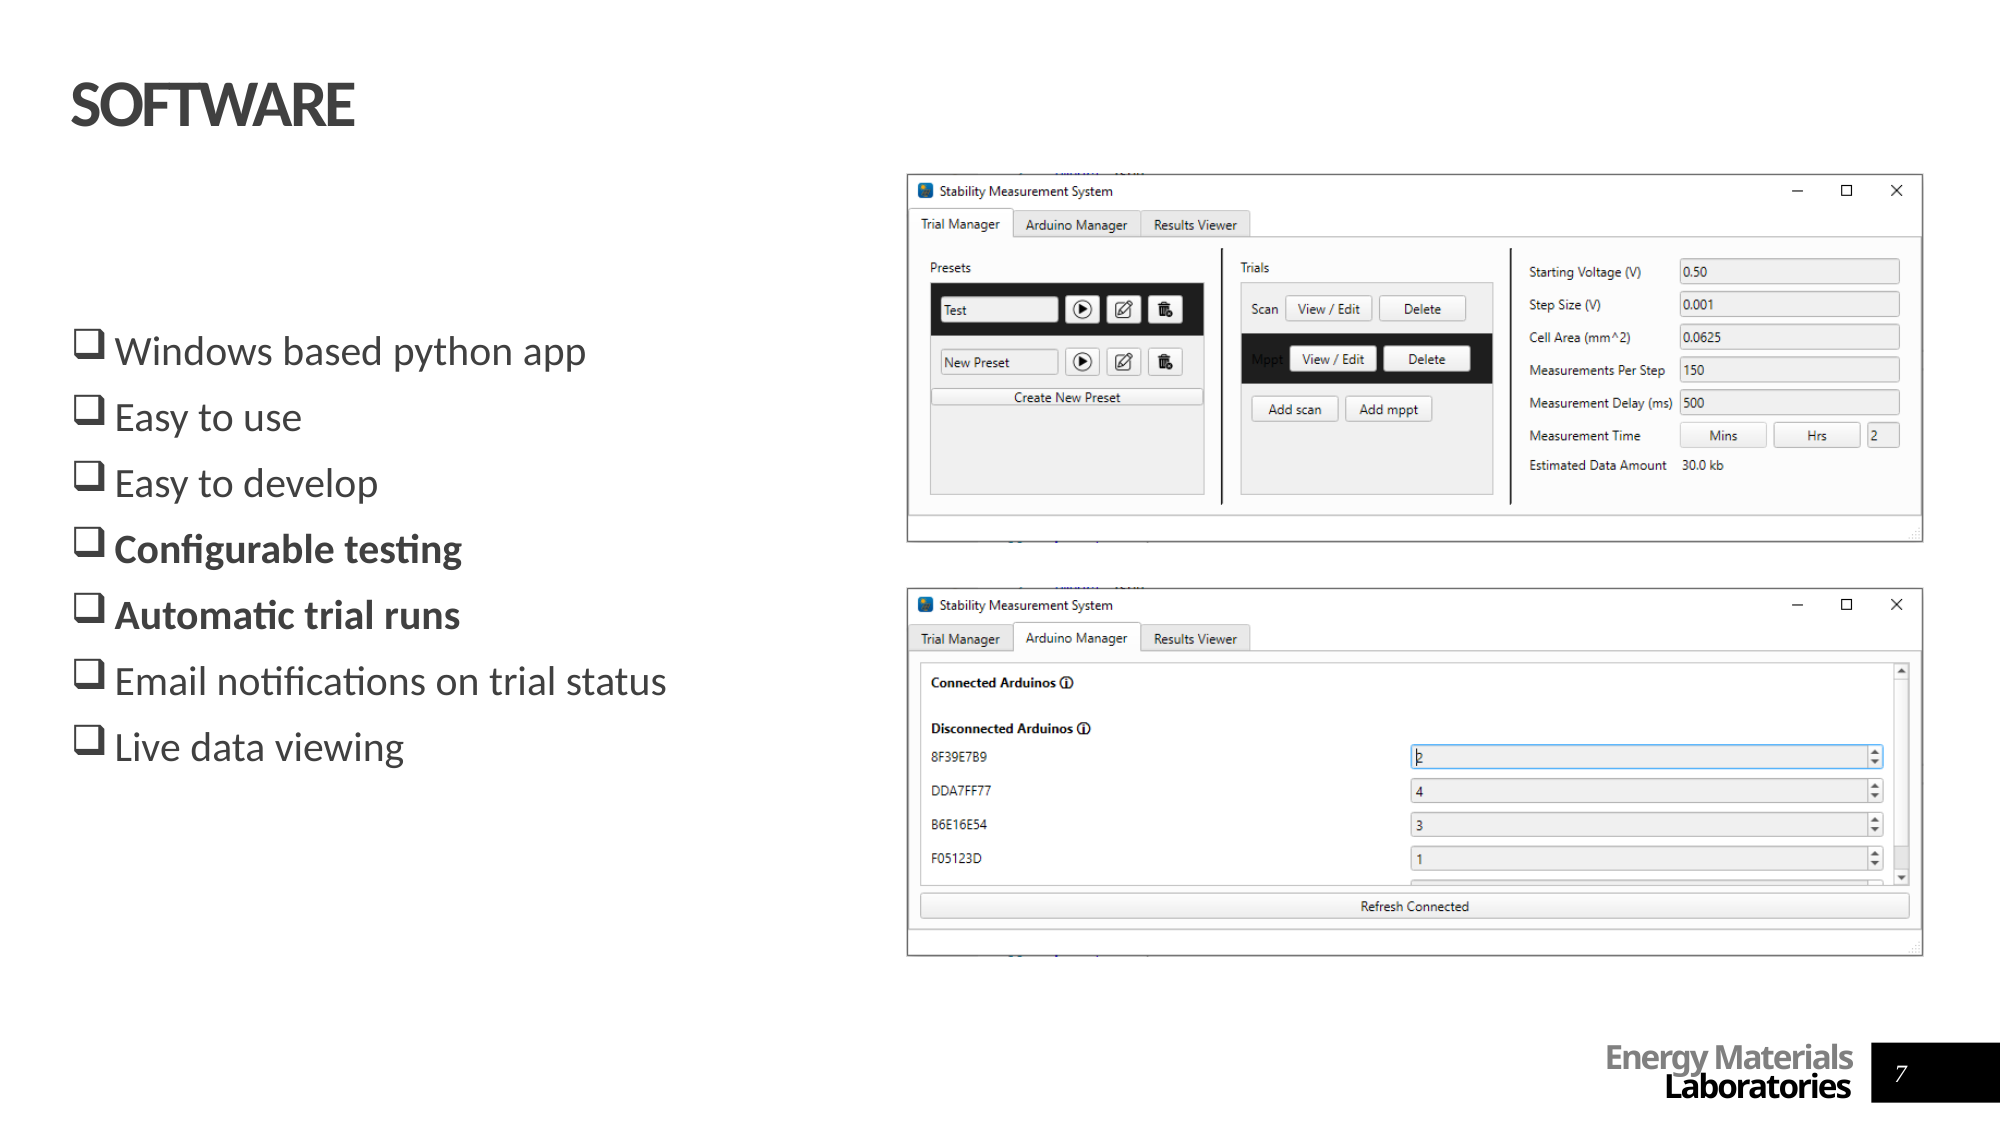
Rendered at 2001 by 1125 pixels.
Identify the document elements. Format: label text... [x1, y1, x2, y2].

picture [906, 587, 1924, 957]
picture [906, 173, 1924, 543]
slide_number 7 [1877, 1050, 1924, 1096]
title Software [70, 69, 1580, 141]
list Windows based python app Easy to use Easy to develop Configurable testing Automatic trial runs Email notifications on trial status Live data viewing [70, 329, 952, 583]
